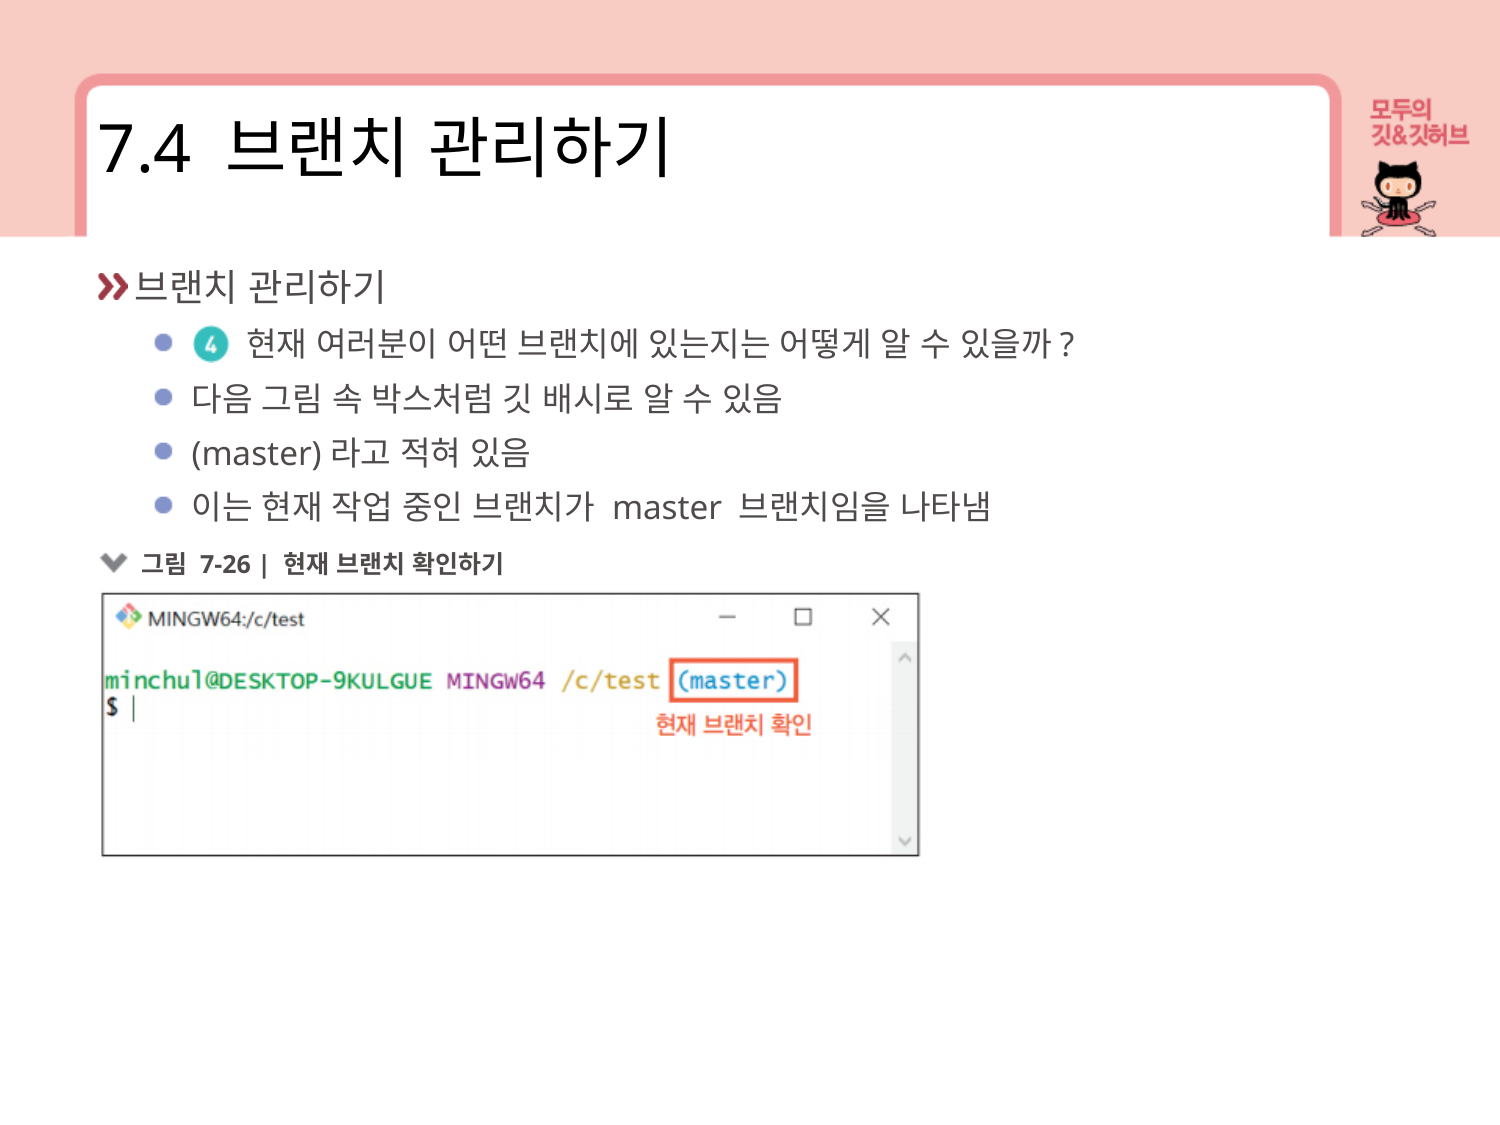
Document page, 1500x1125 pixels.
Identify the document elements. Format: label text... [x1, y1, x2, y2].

text_box 브랜치 관리하기 현재 여러분이 어떤 브랜치에 있는지는 어떻게 알 수 있을까? 다음 그림 속 박스처럼 깃 배시로 알 수 있음 (master)라고 적혀 있음 이는 현재 작업 중인 브랜치가 master 브랜치임을 나타냄 [82, 252, 1413, 1067]
picture [0, 0, 1500, 1125]
text_box 7.4 브랜치 관리하기 [82, 61, 1413, 193]
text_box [97, 538, 1374, 585]
